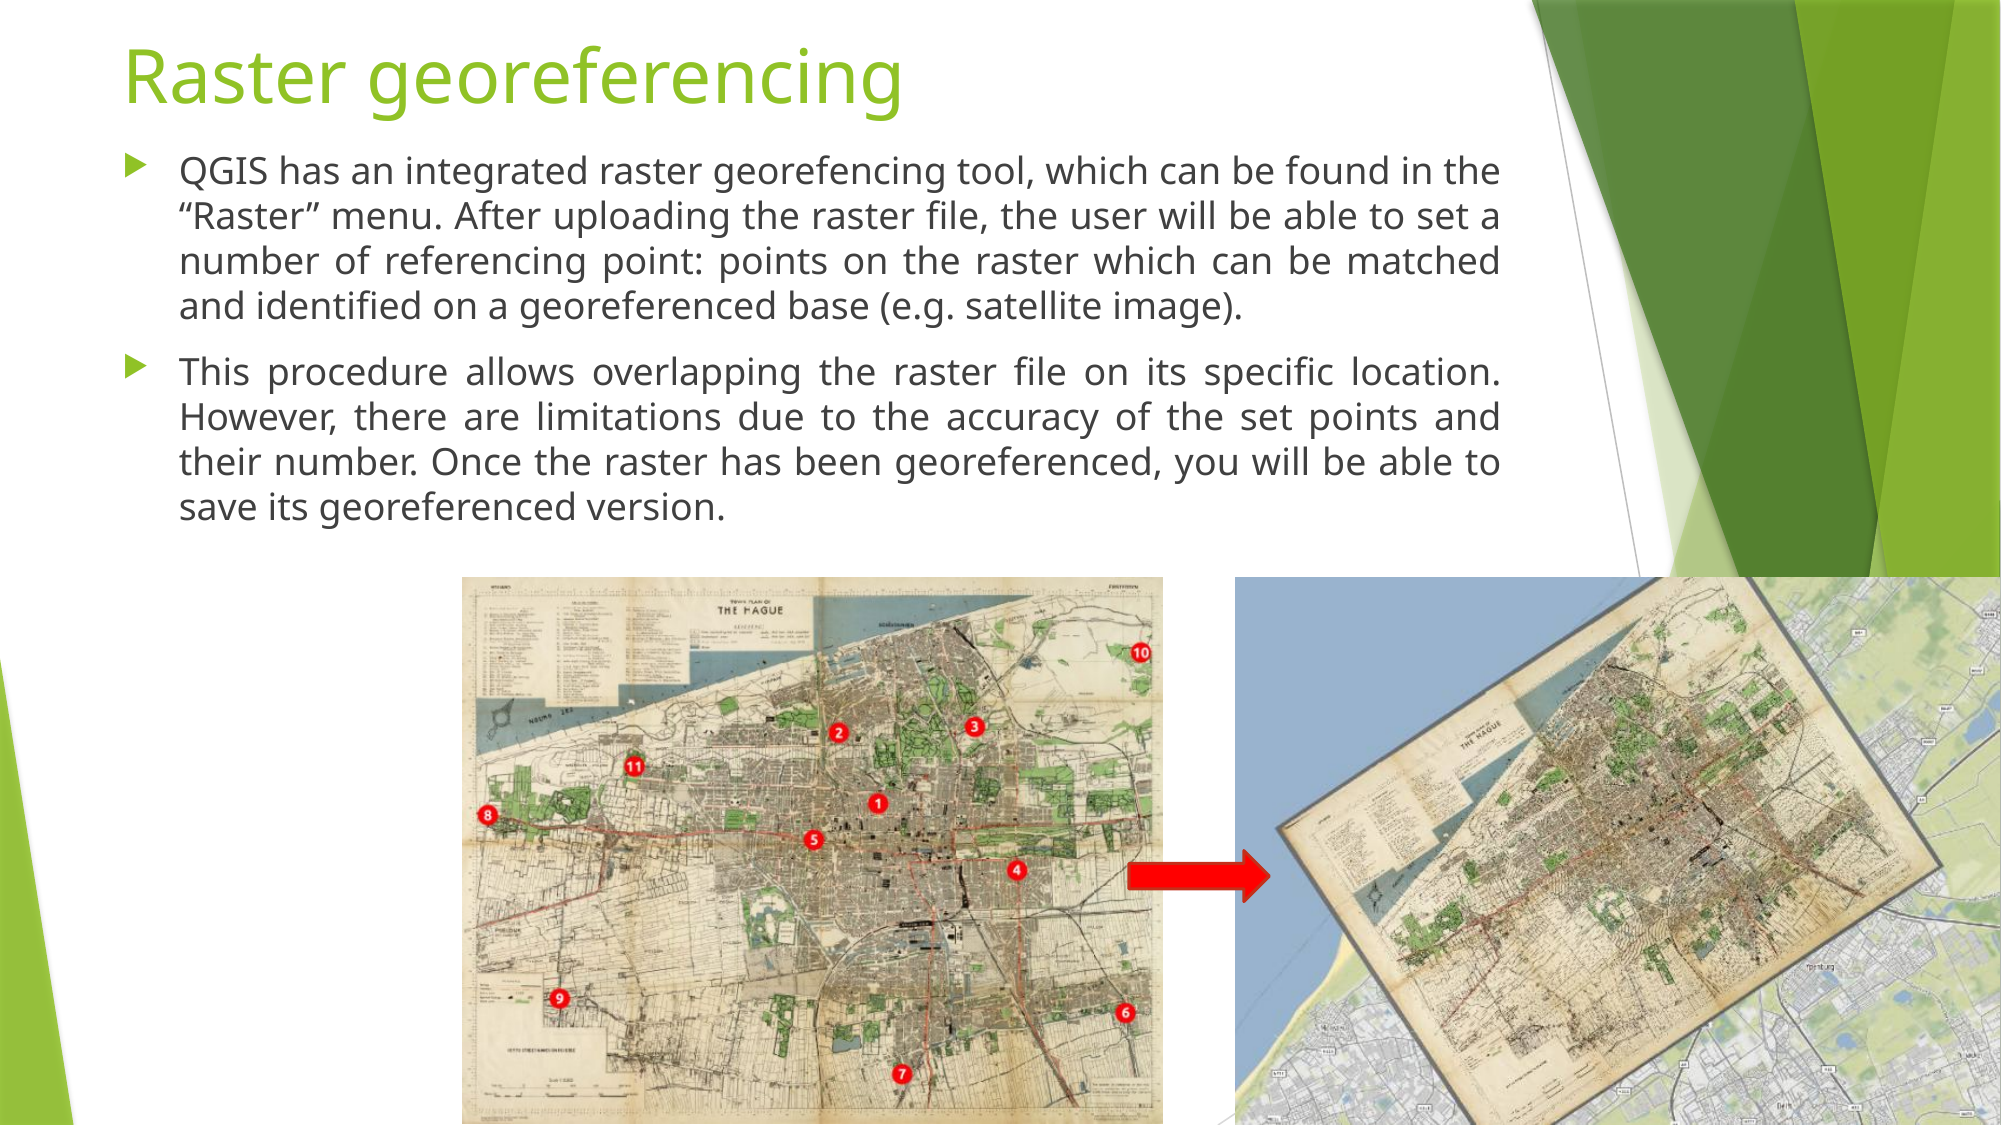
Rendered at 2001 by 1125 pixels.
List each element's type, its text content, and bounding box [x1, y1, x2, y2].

picture [1235, 576, 2000, 1125]
list QGIS has an integrated raster georefencing tool, which can be found in the “Raster” menu. After uploading the raster file, the user will be able to set a number of referencing point: points on the raster which can be matched and identified on a georeferenced base (e.g. satellite image). This procedure allows overlapping the raster file on its specific location. However, there are limitations due to the accuracy of the set points and their number. Once the raster has been georeferenced, you will be able to save its georeferenced version. [107, 139, 1518, 777]
picture [461, 576, 1163, 1125]
text_box [1166, 861, 1230, 891]
title Raster georeferencing [107, 20, 1518, 139]
